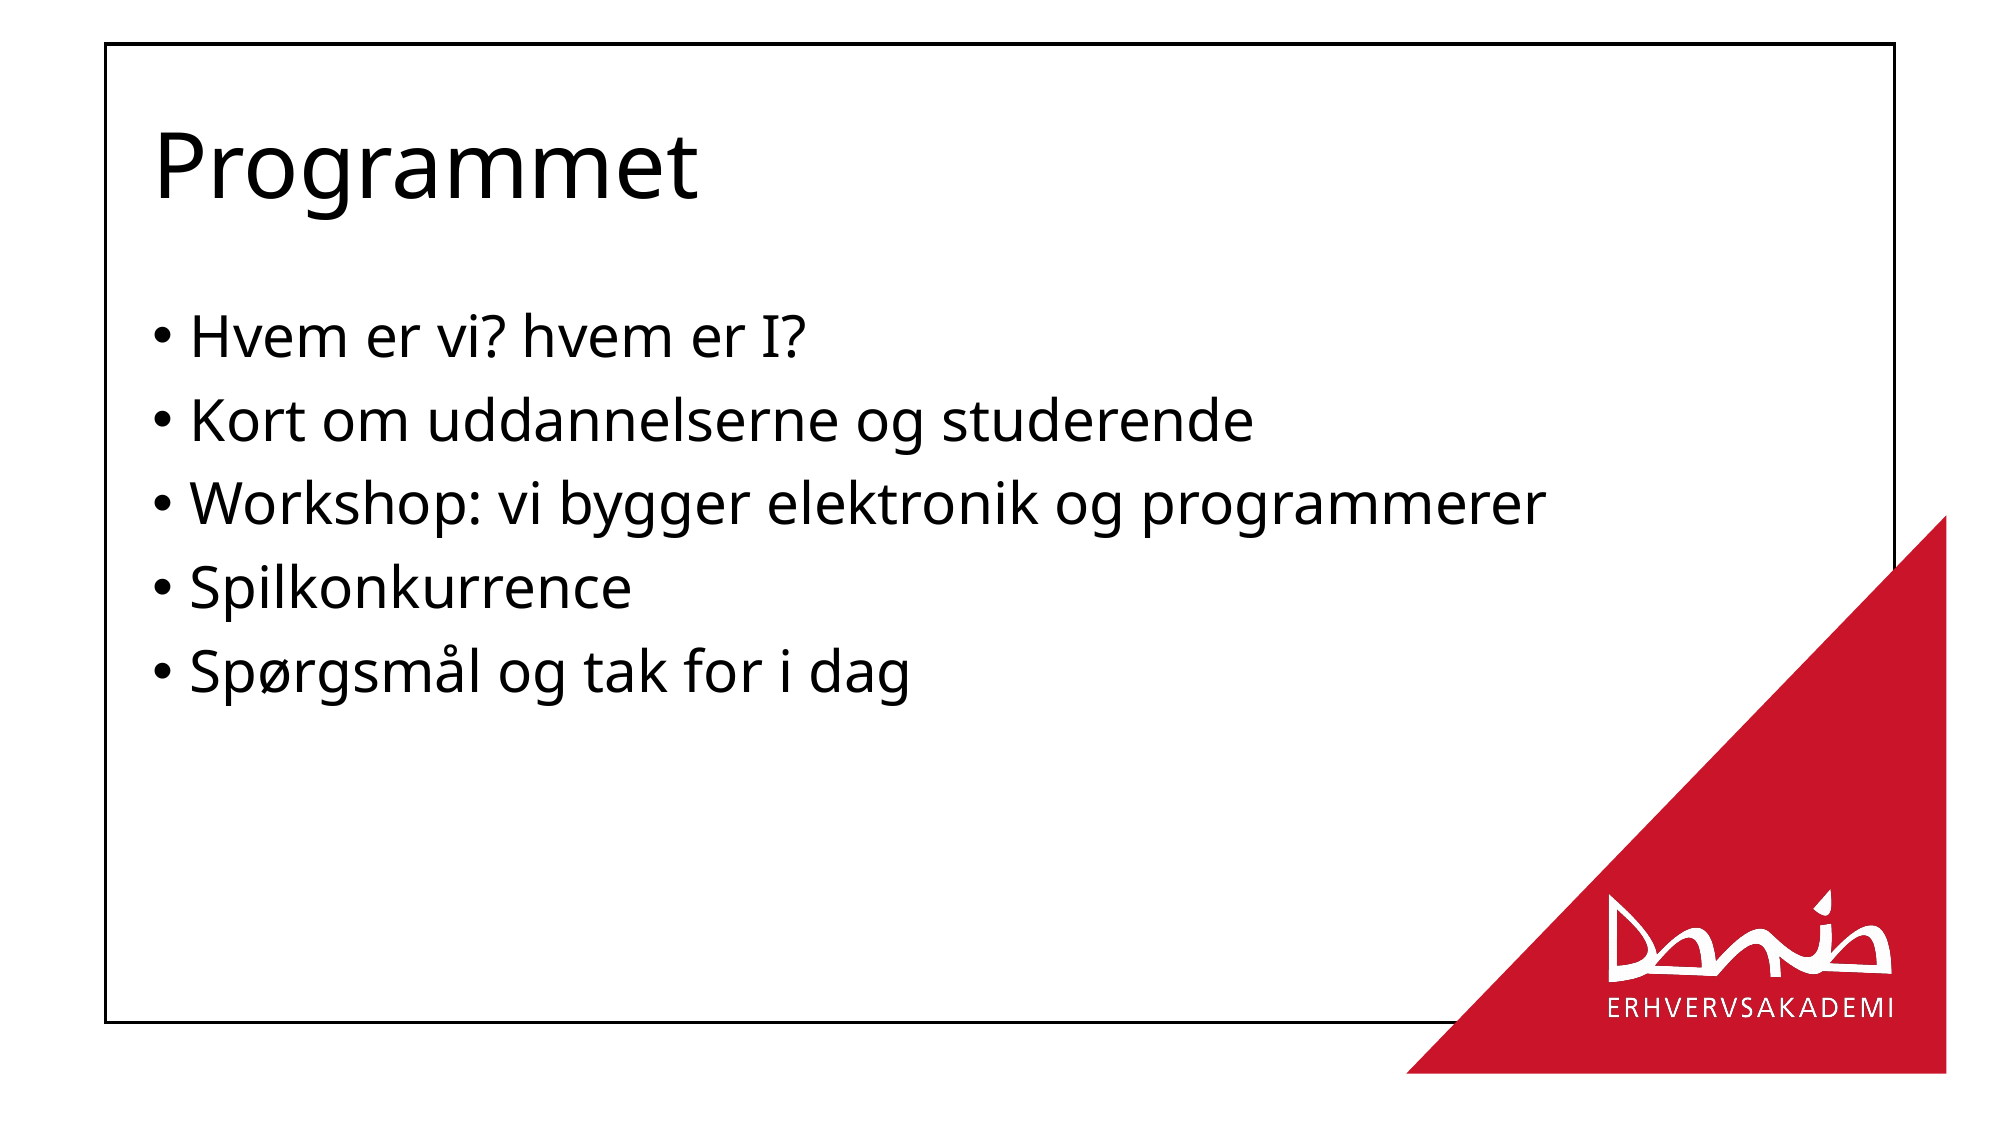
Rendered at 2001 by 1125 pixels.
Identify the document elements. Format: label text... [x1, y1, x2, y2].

list Hvem er vi? hvem er I? Kort om uddannelserne og studerende Workshop: vi bygger elektronik og programmerer Spilkonkurrence Spørgsmål og tak for i dag [137, 299, 1863, 1014]
picture [1596, 876, 1901, 1032]
title Programmet [137, 59, 1863, 278]
